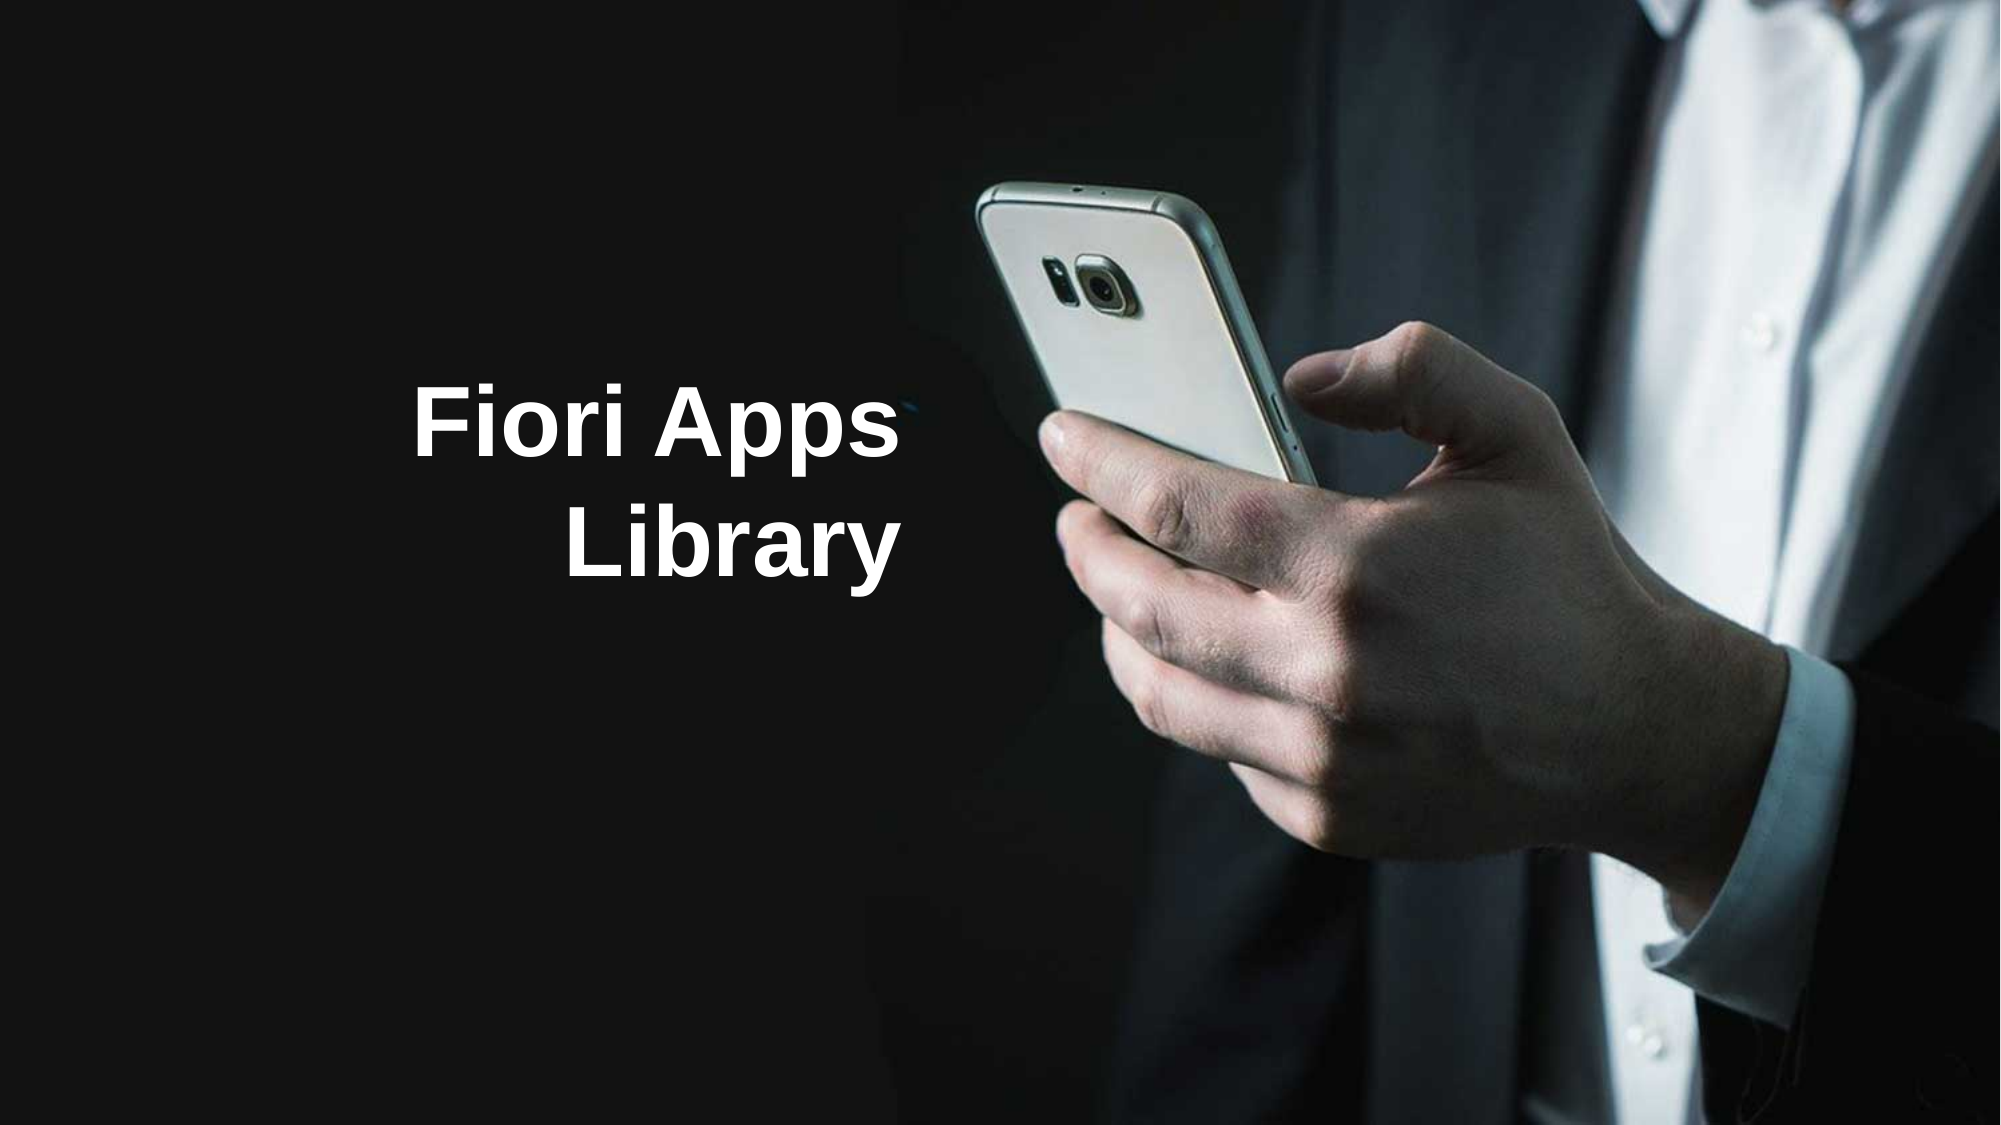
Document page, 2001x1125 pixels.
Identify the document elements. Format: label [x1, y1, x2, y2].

picture [0, 0, 2001, 1125]
text_box [133, 347, 921, 727]
